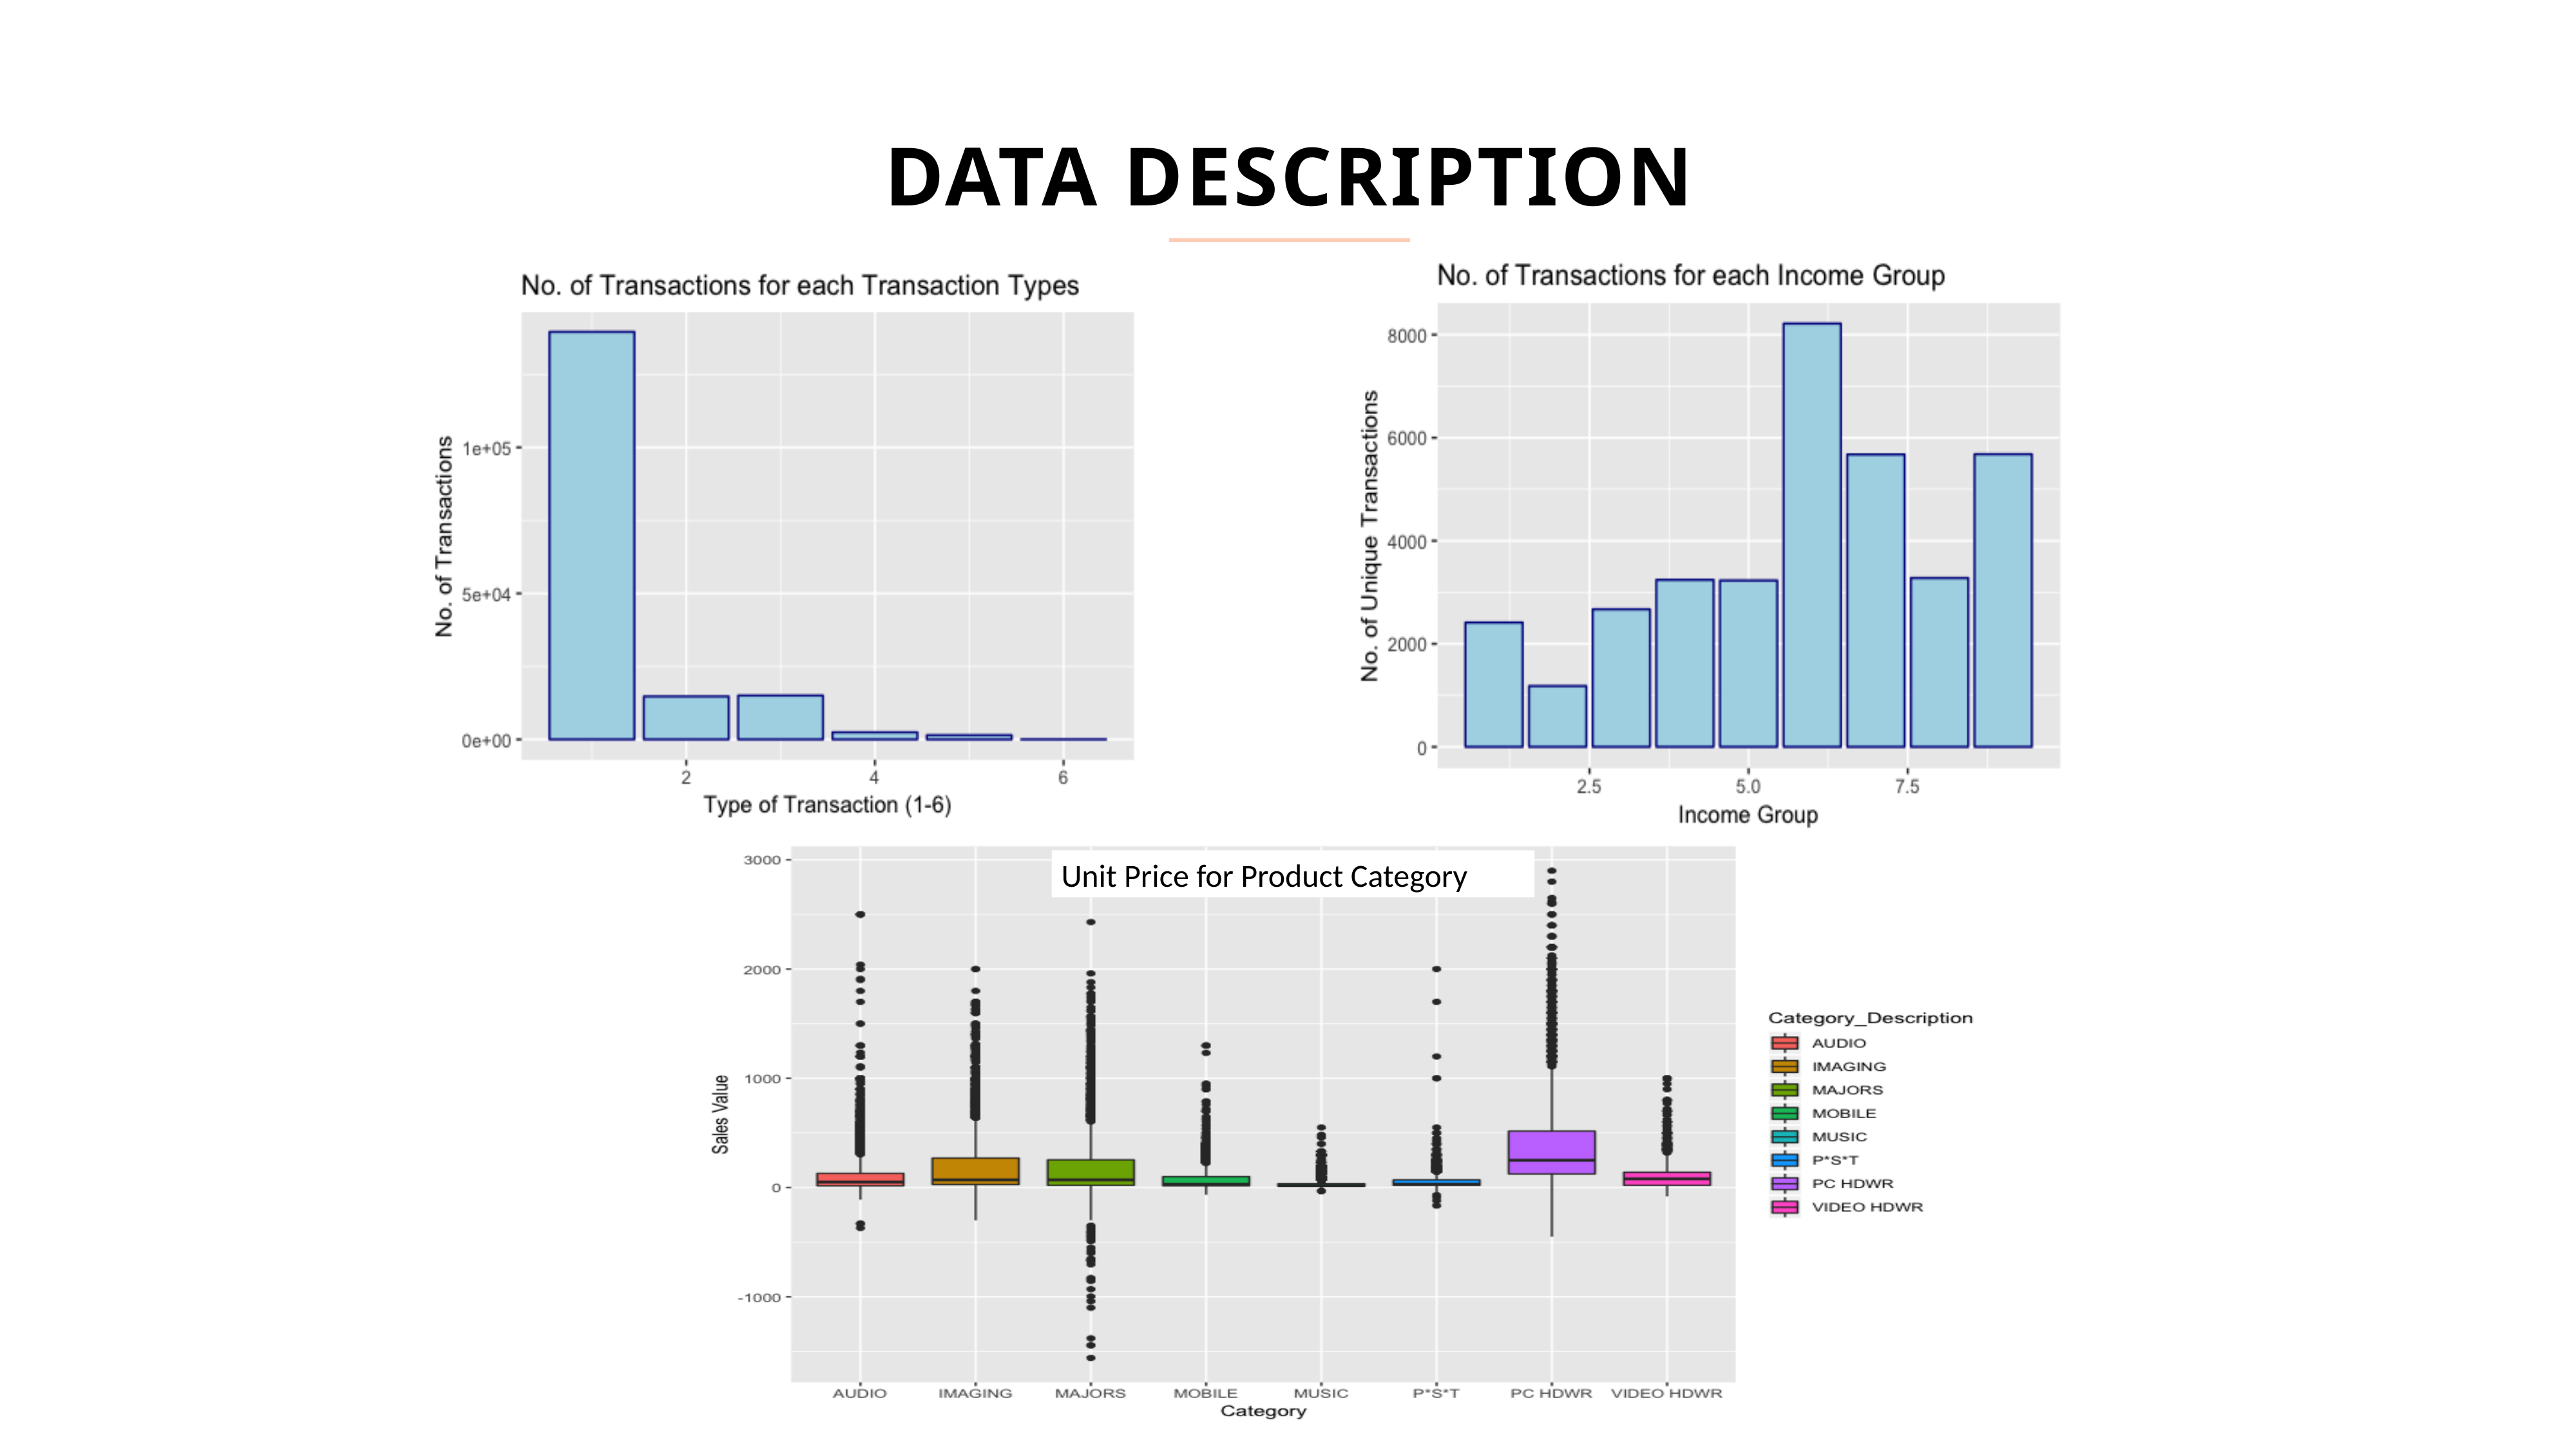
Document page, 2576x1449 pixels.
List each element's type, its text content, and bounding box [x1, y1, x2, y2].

picture [425, 263, 1145, 829]
picture [702, 252, 2072, 1426]
text_box DATA DESCRIPTION [875, 122, 1704, 227]
